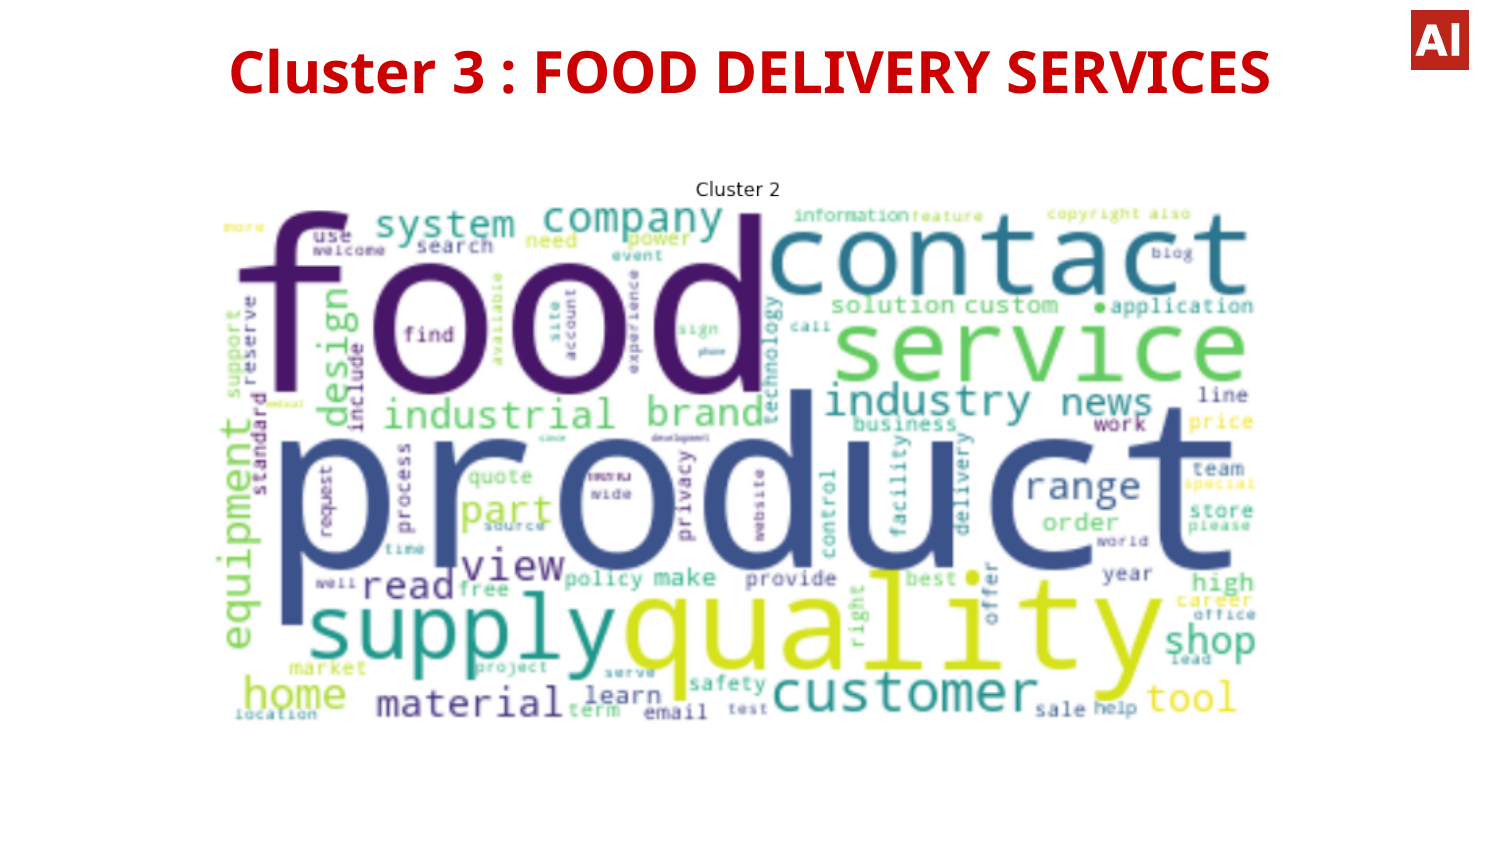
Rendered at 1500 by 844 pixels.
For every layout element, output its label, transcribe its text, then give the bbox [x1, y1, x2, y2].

picture [1411, 10, 1469, 70]
title Cluster 3 : FOOD DELIVERY SERVICES [51, 20, 1449, 114]
picture [203, 169, 1272, 741]
